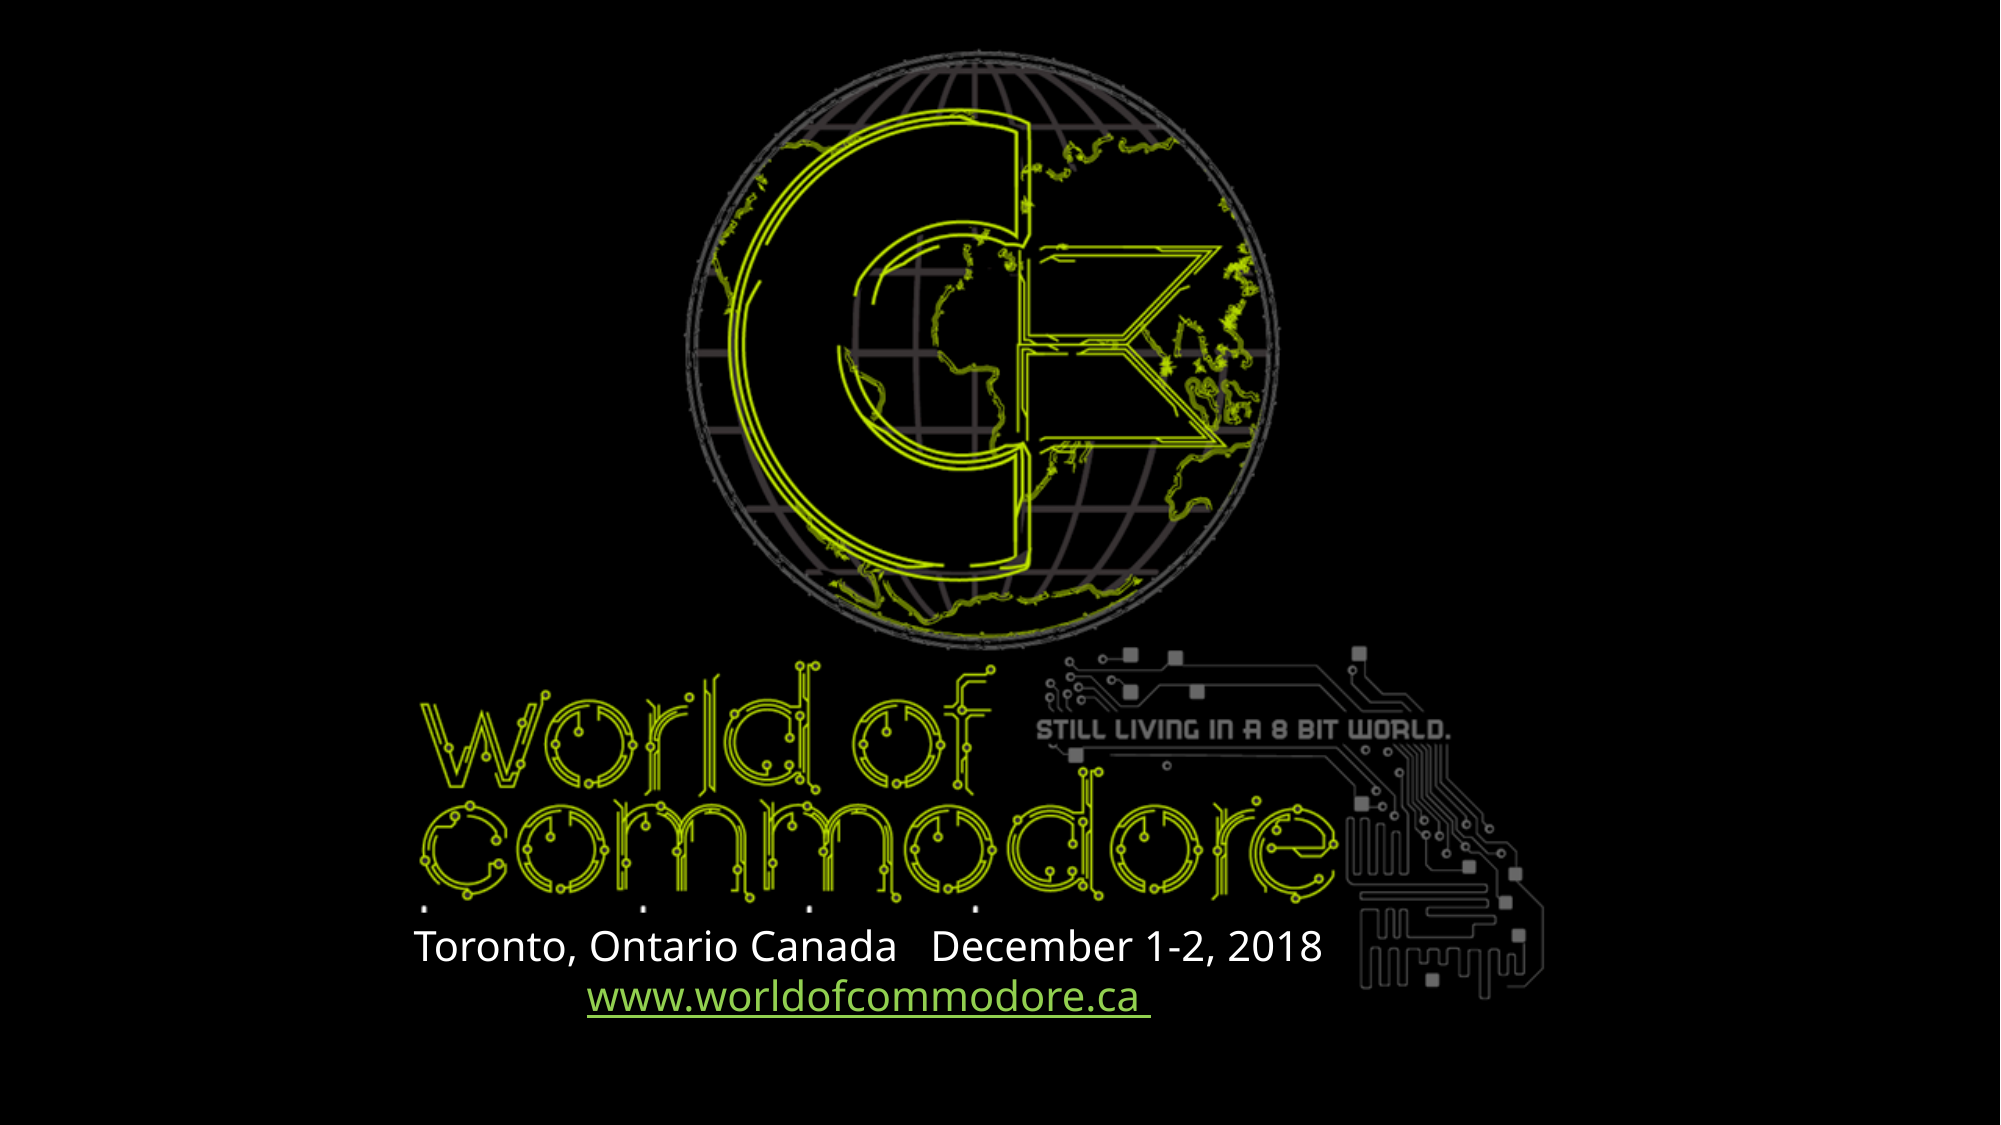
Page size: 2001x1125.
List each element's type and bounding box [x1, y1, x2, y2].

picture [337, 0, 1660, 1123]
